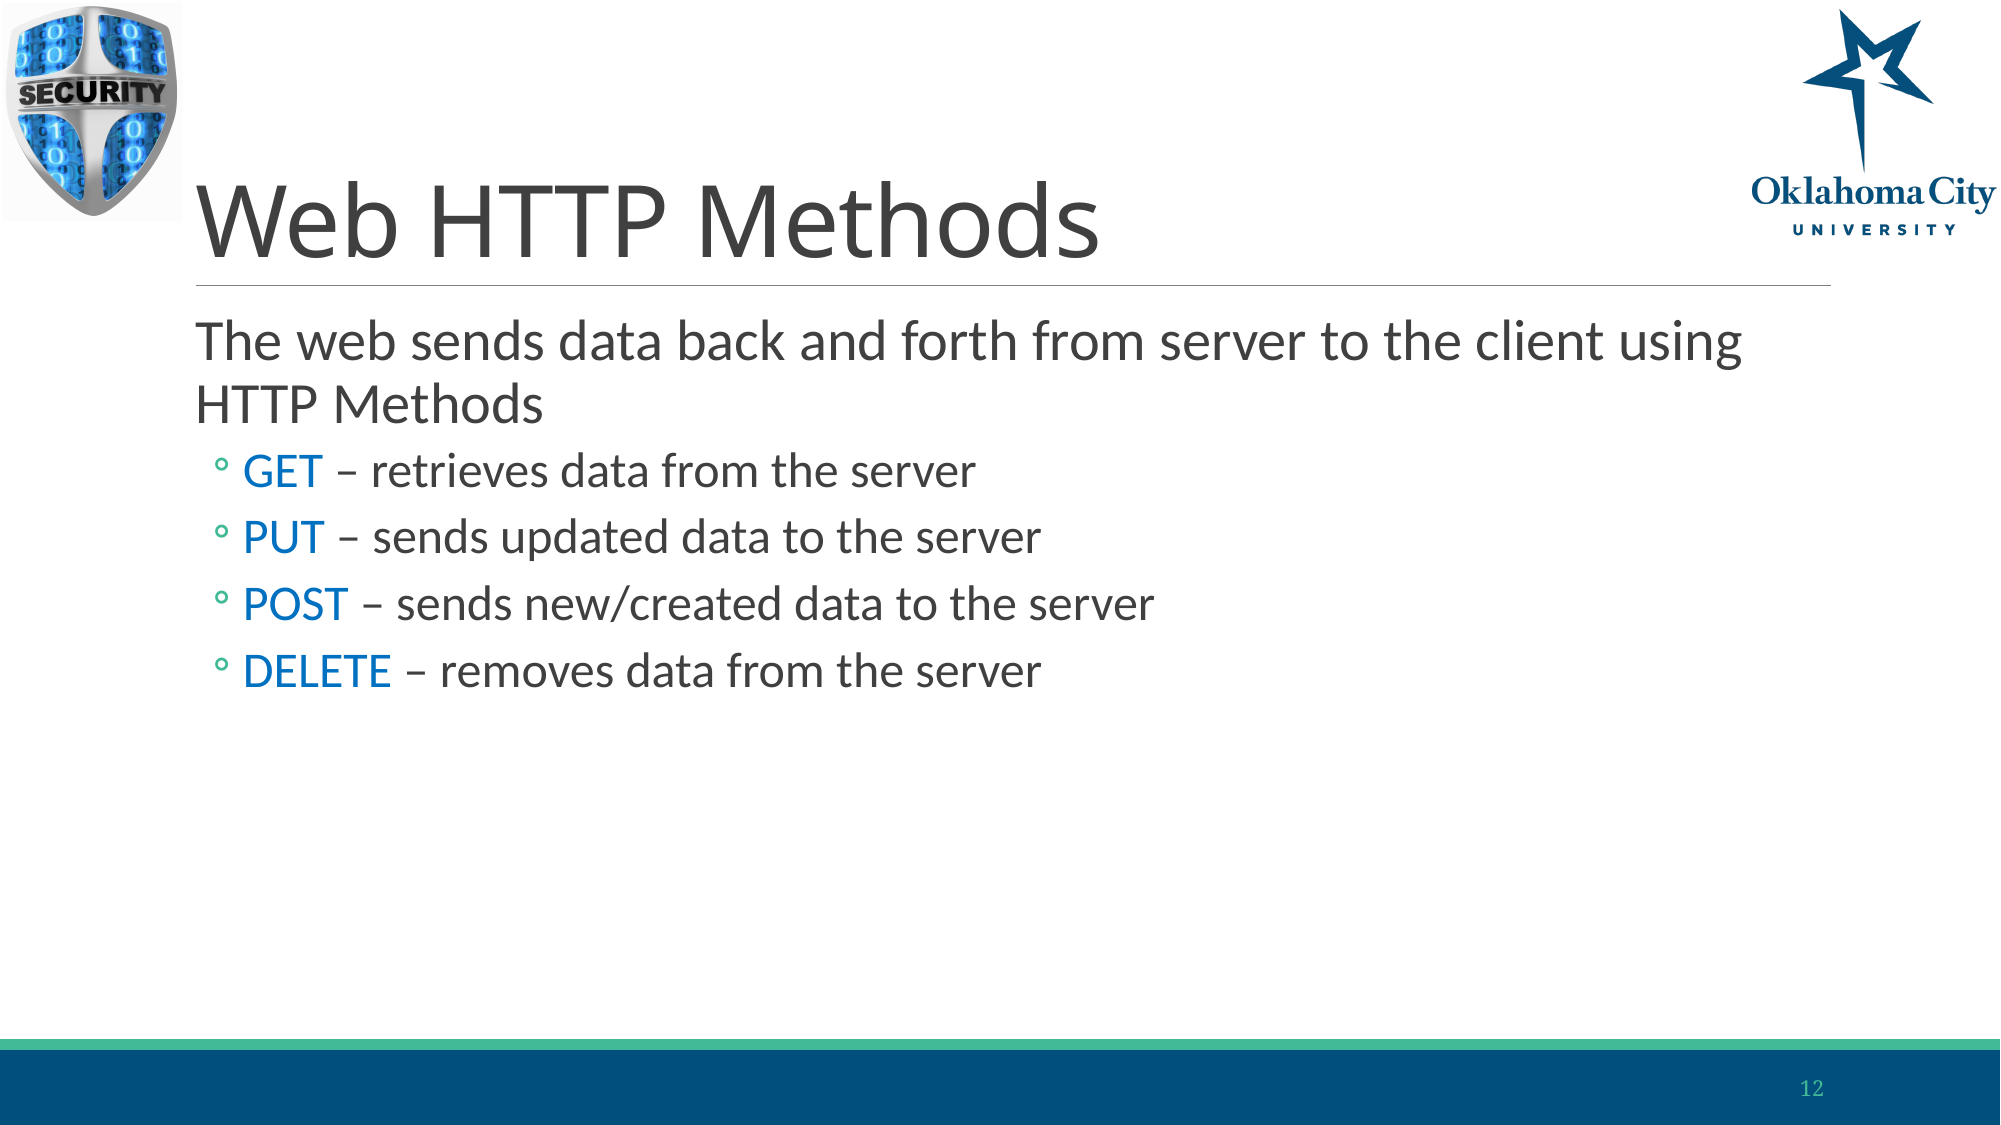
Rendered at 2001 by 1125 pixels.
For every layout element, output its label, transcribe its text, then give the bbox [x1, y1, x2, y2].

list The web sends data back and forth from server to the client using HTTP Methods GET – retrieves data from the server PUT – sends updated data to the server POST – sends new/created data to the server DELETE – removes data from the server [180, 302, 1830, 963]
slide_number 12 [1624, 1059, 1840, 1120]
picture [1740, 0, 2001, 246]
picture [2, 3, 183, 221]
title Web HTTP Methods [180, 47, 1830, 285]
